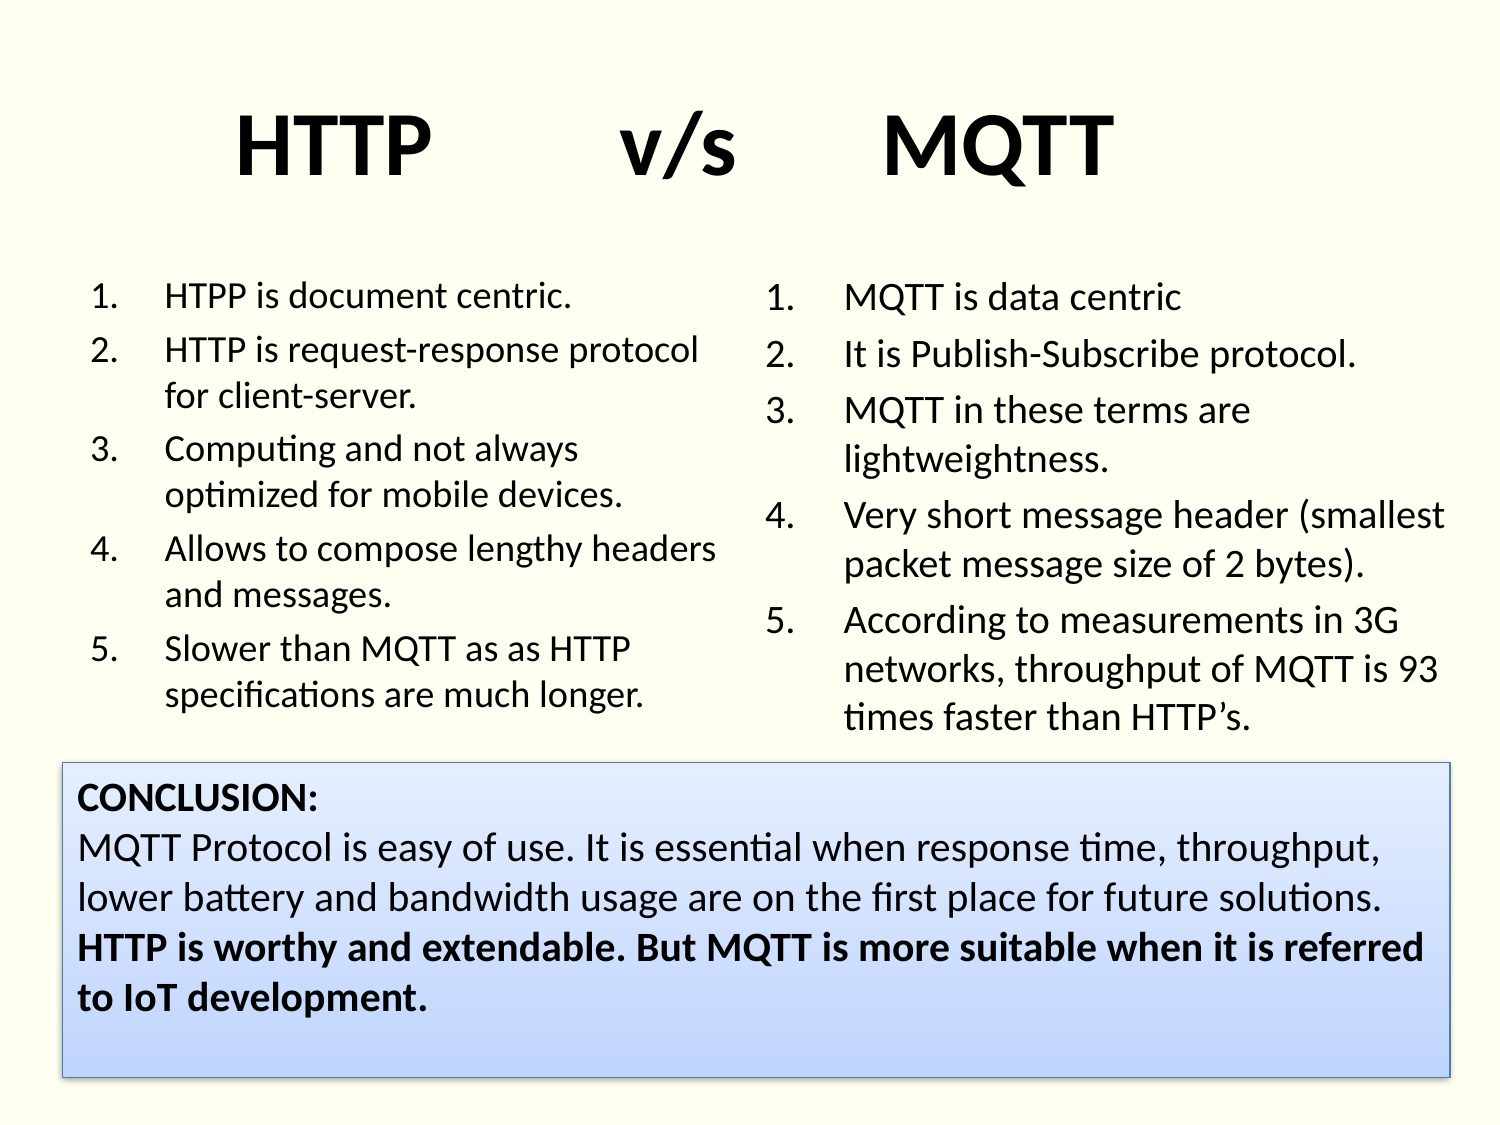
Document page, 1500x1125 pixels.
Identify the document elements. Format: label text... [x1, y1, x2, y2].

list HTPP is document centric. HTTP is request-response protocol for client-server. Computing and not always optimized for mobile devices. Allows to compose lengthy headers and messages. Slower than MQTT as as HTTP specifications are much longer. [75, 262, 738, 725]
title HTTP v/s MQTT [75, 45, 1425, 233]
text_box CONCLUSION: MQTT Protocol is easy of use. It is essential when response time, throughput, lower battery and bandwidth usage are on the first place for future solutions. HTTP is worthy and extendable. But MQTT is more suitable when it is referred to IoT development. [62, 762, 1451, 1078]
list MQTT is data centric It is Publish-Subscribe protocol. MQTT in these terms are lightweightness. Very short message header (smallest packet message size of 2 bytes). According to measurements in 3G networks, throughput of MQTT is 93 times faster than HTTP’s. [750, 262, 1463, 763]
